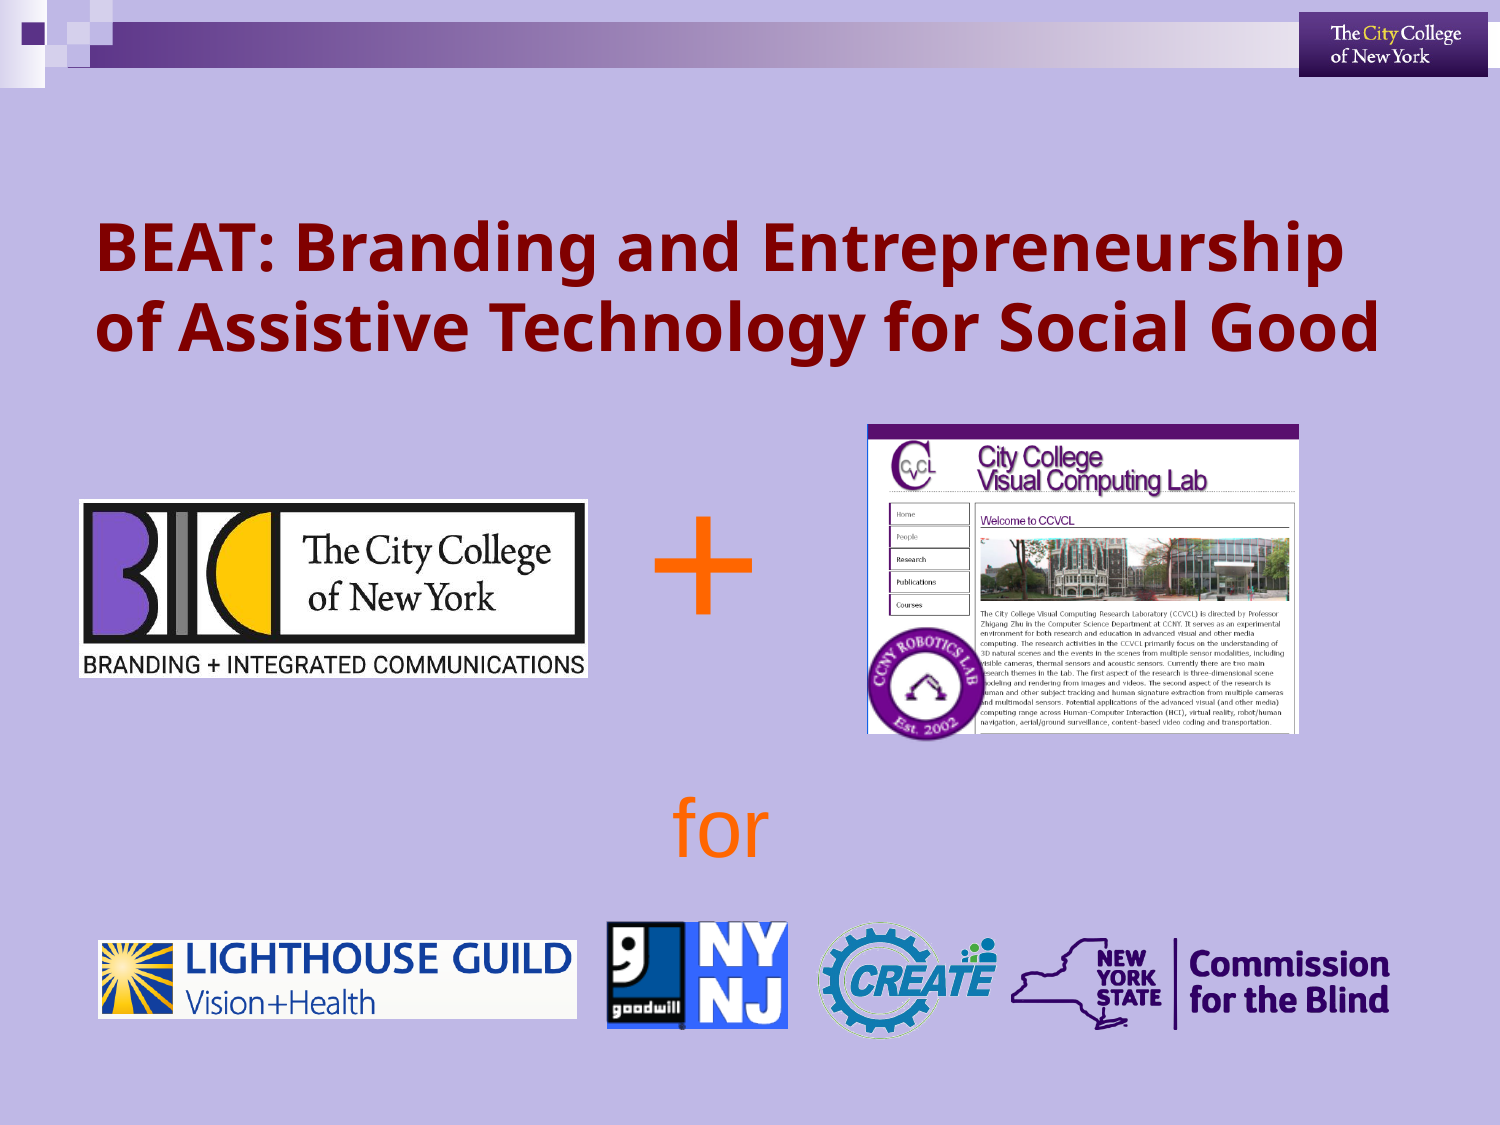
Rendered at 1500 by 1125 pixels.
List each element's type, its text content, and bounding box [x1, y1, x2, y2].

text_box BEAT: Branding and Entrepreneurship of Assistive Technology for Social Good [79, 57, 1423, 381]
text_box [98, 921, 1402, 1040]
picture [1299, 12, 1488, 77]
picture [79, 499, 588, 678]
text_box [866, 424, 1299, 744]
text_box for [658, 766, 786, 882]
text_box + [630, 424, 777, 680]
